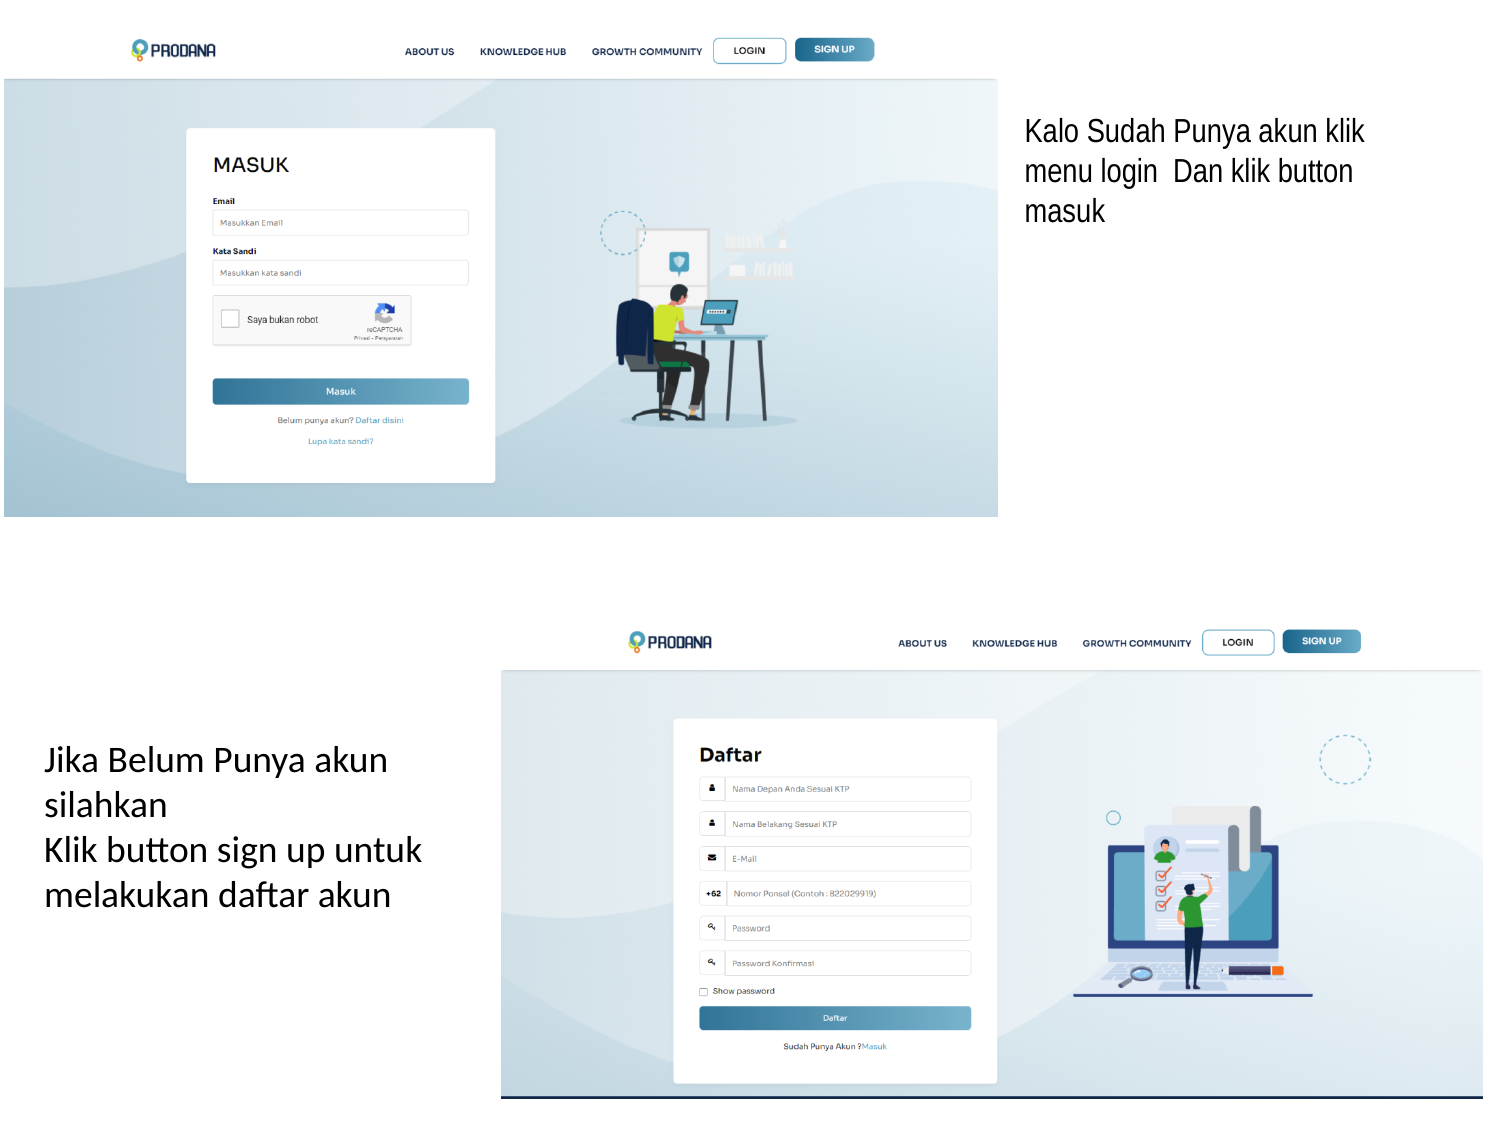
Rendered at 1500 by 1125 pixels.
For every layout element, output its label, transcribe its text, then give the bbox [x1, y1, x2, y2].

picture [4, 30, 999, 517]
picture [501, 621, 1483, 1100]
text_box Kalo Sudah Punya akun klik menu login Dan klik button masuk [1009, 101, 1412, 237]
text_box Jika Belum Punya akun silahkan Klik button sign up untuk melakukan daftar akun [29, 727, 496, 923]
